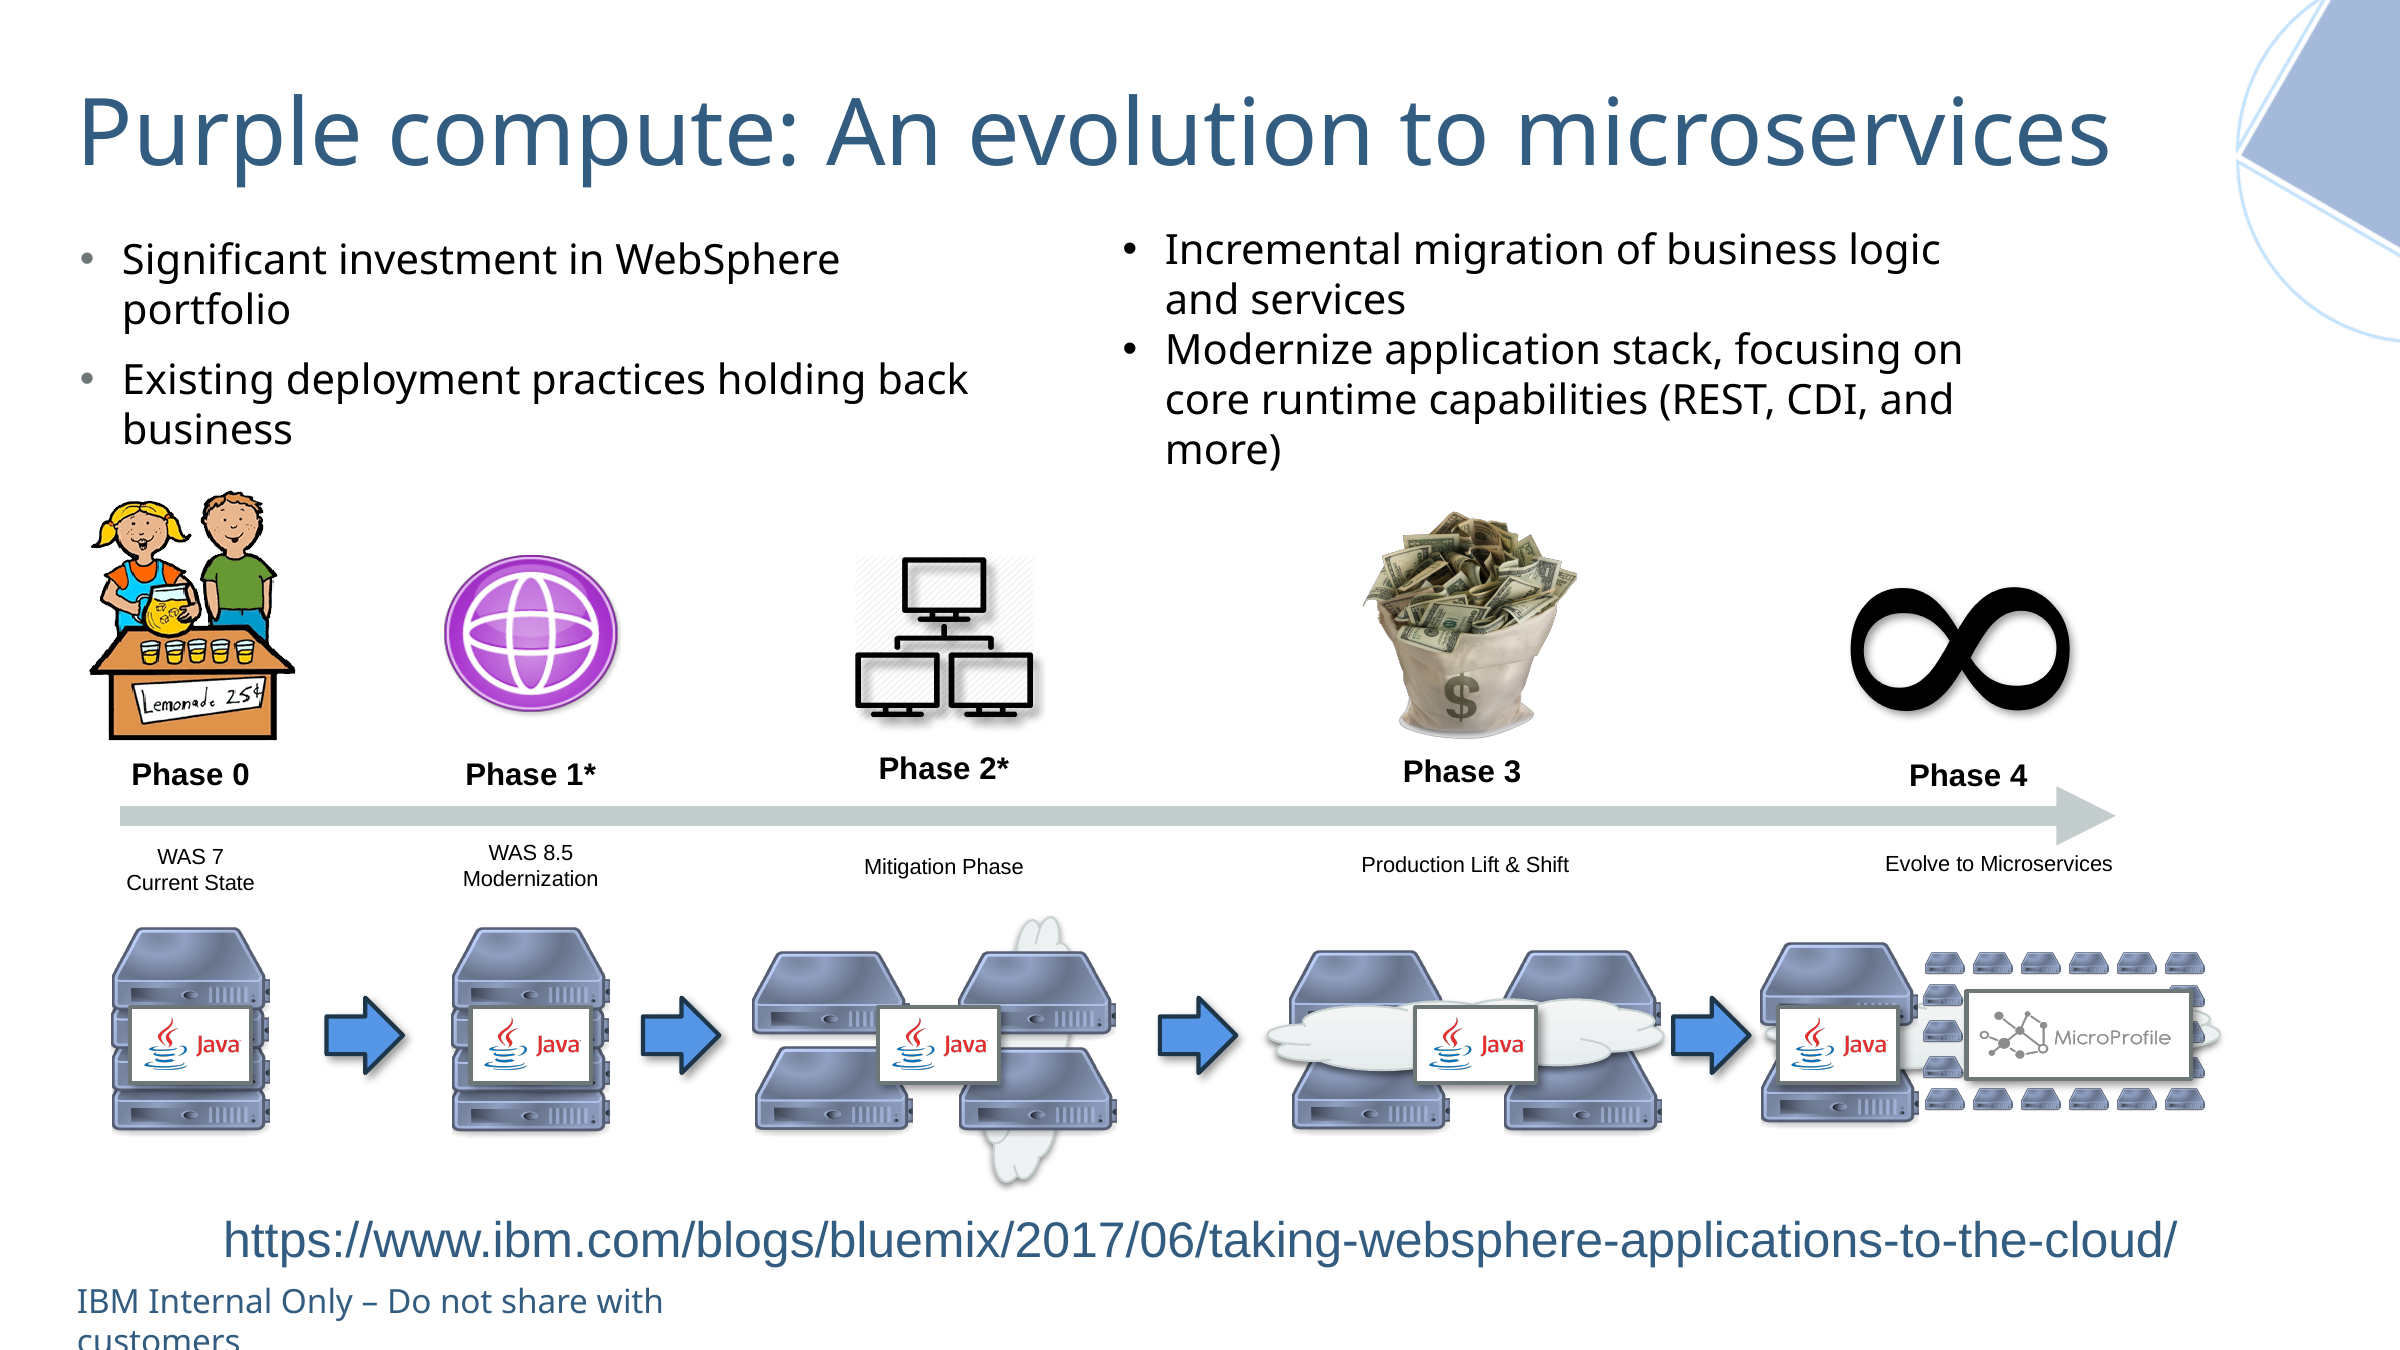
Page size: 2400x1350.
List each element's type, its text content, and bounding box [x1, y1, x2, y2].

list Significant investment in WebSphere portfolio Existing deployment practices holding back business [79, 225, 1033, 487]
title Purple compute: An evolution to microservices [76, 11, 2220, 185]
text_box Incremental migration of business logic and services Modernize application stack, focusing on core runtime capabilities (REST, CDI, and more) [1107, 215, 2039, 481]
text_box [79, 488, 2221, 1203]
text_box https://www.ibm.com/blogs/bluemix/2017/06/taking-websphere-applications-to-the-cloud/ [111, 1199, 2291, 1275]
